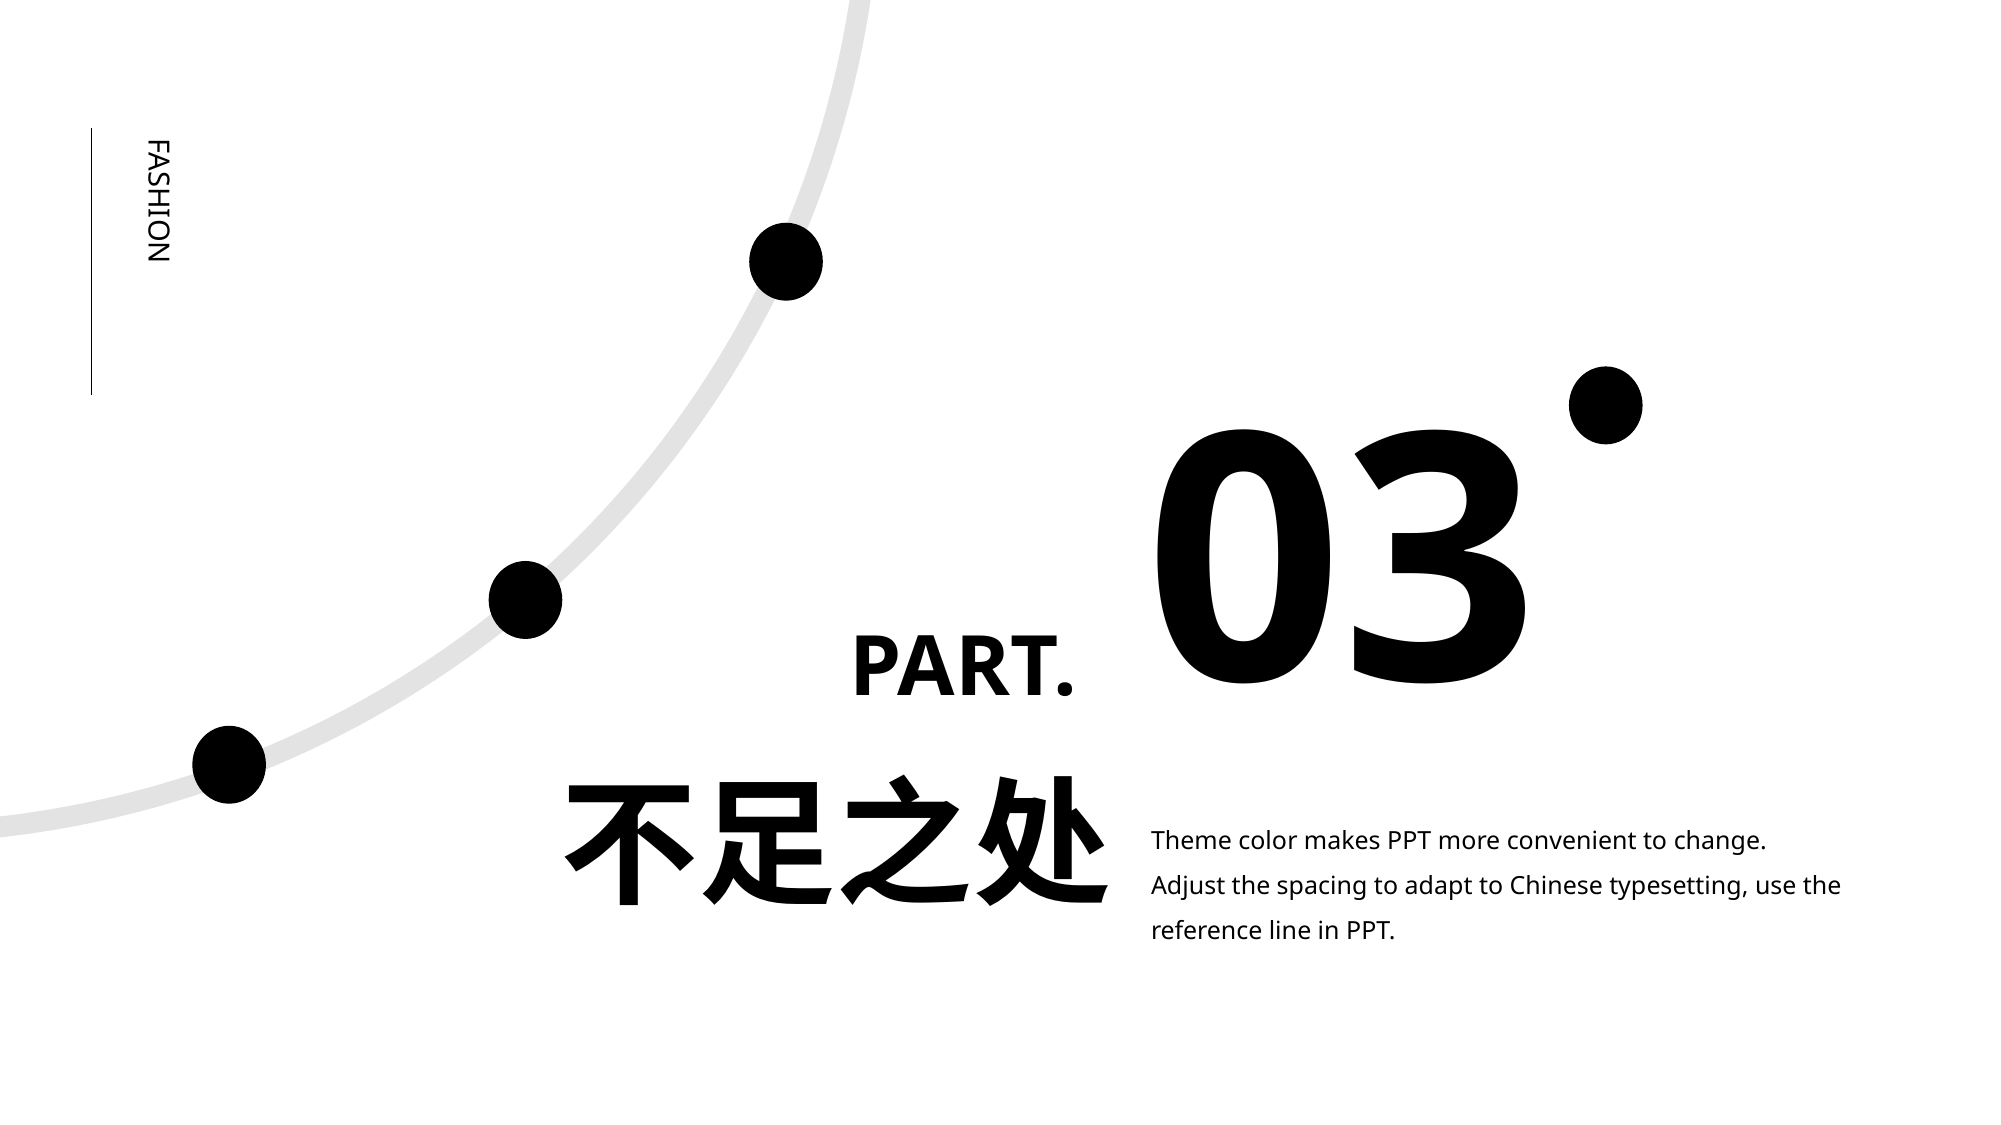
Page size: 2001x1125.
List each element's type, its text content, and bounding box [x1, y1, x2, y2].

text_box [1568, 366, 1643, 445]
text_box 不足之处 [546, 749, 1197, 929]
text_box [488, 560, 563, 639]
text_box [749, 222, 823, 301]
text_box 3 [1324, 327, 1557, 757]
text_box 0 [1128, 327, 1324, 757]
text_box Theme color makes PPT more convenient to change. Adjust the spacing to adapt to Chinese typesetting, use the reference line in PPT. [1136, 779, 1868, 976]
text_box [0, 0, 862, 828]
text_box [192, 725, 266, 804]
text_box PART. [835, 604, 1096, 720]
